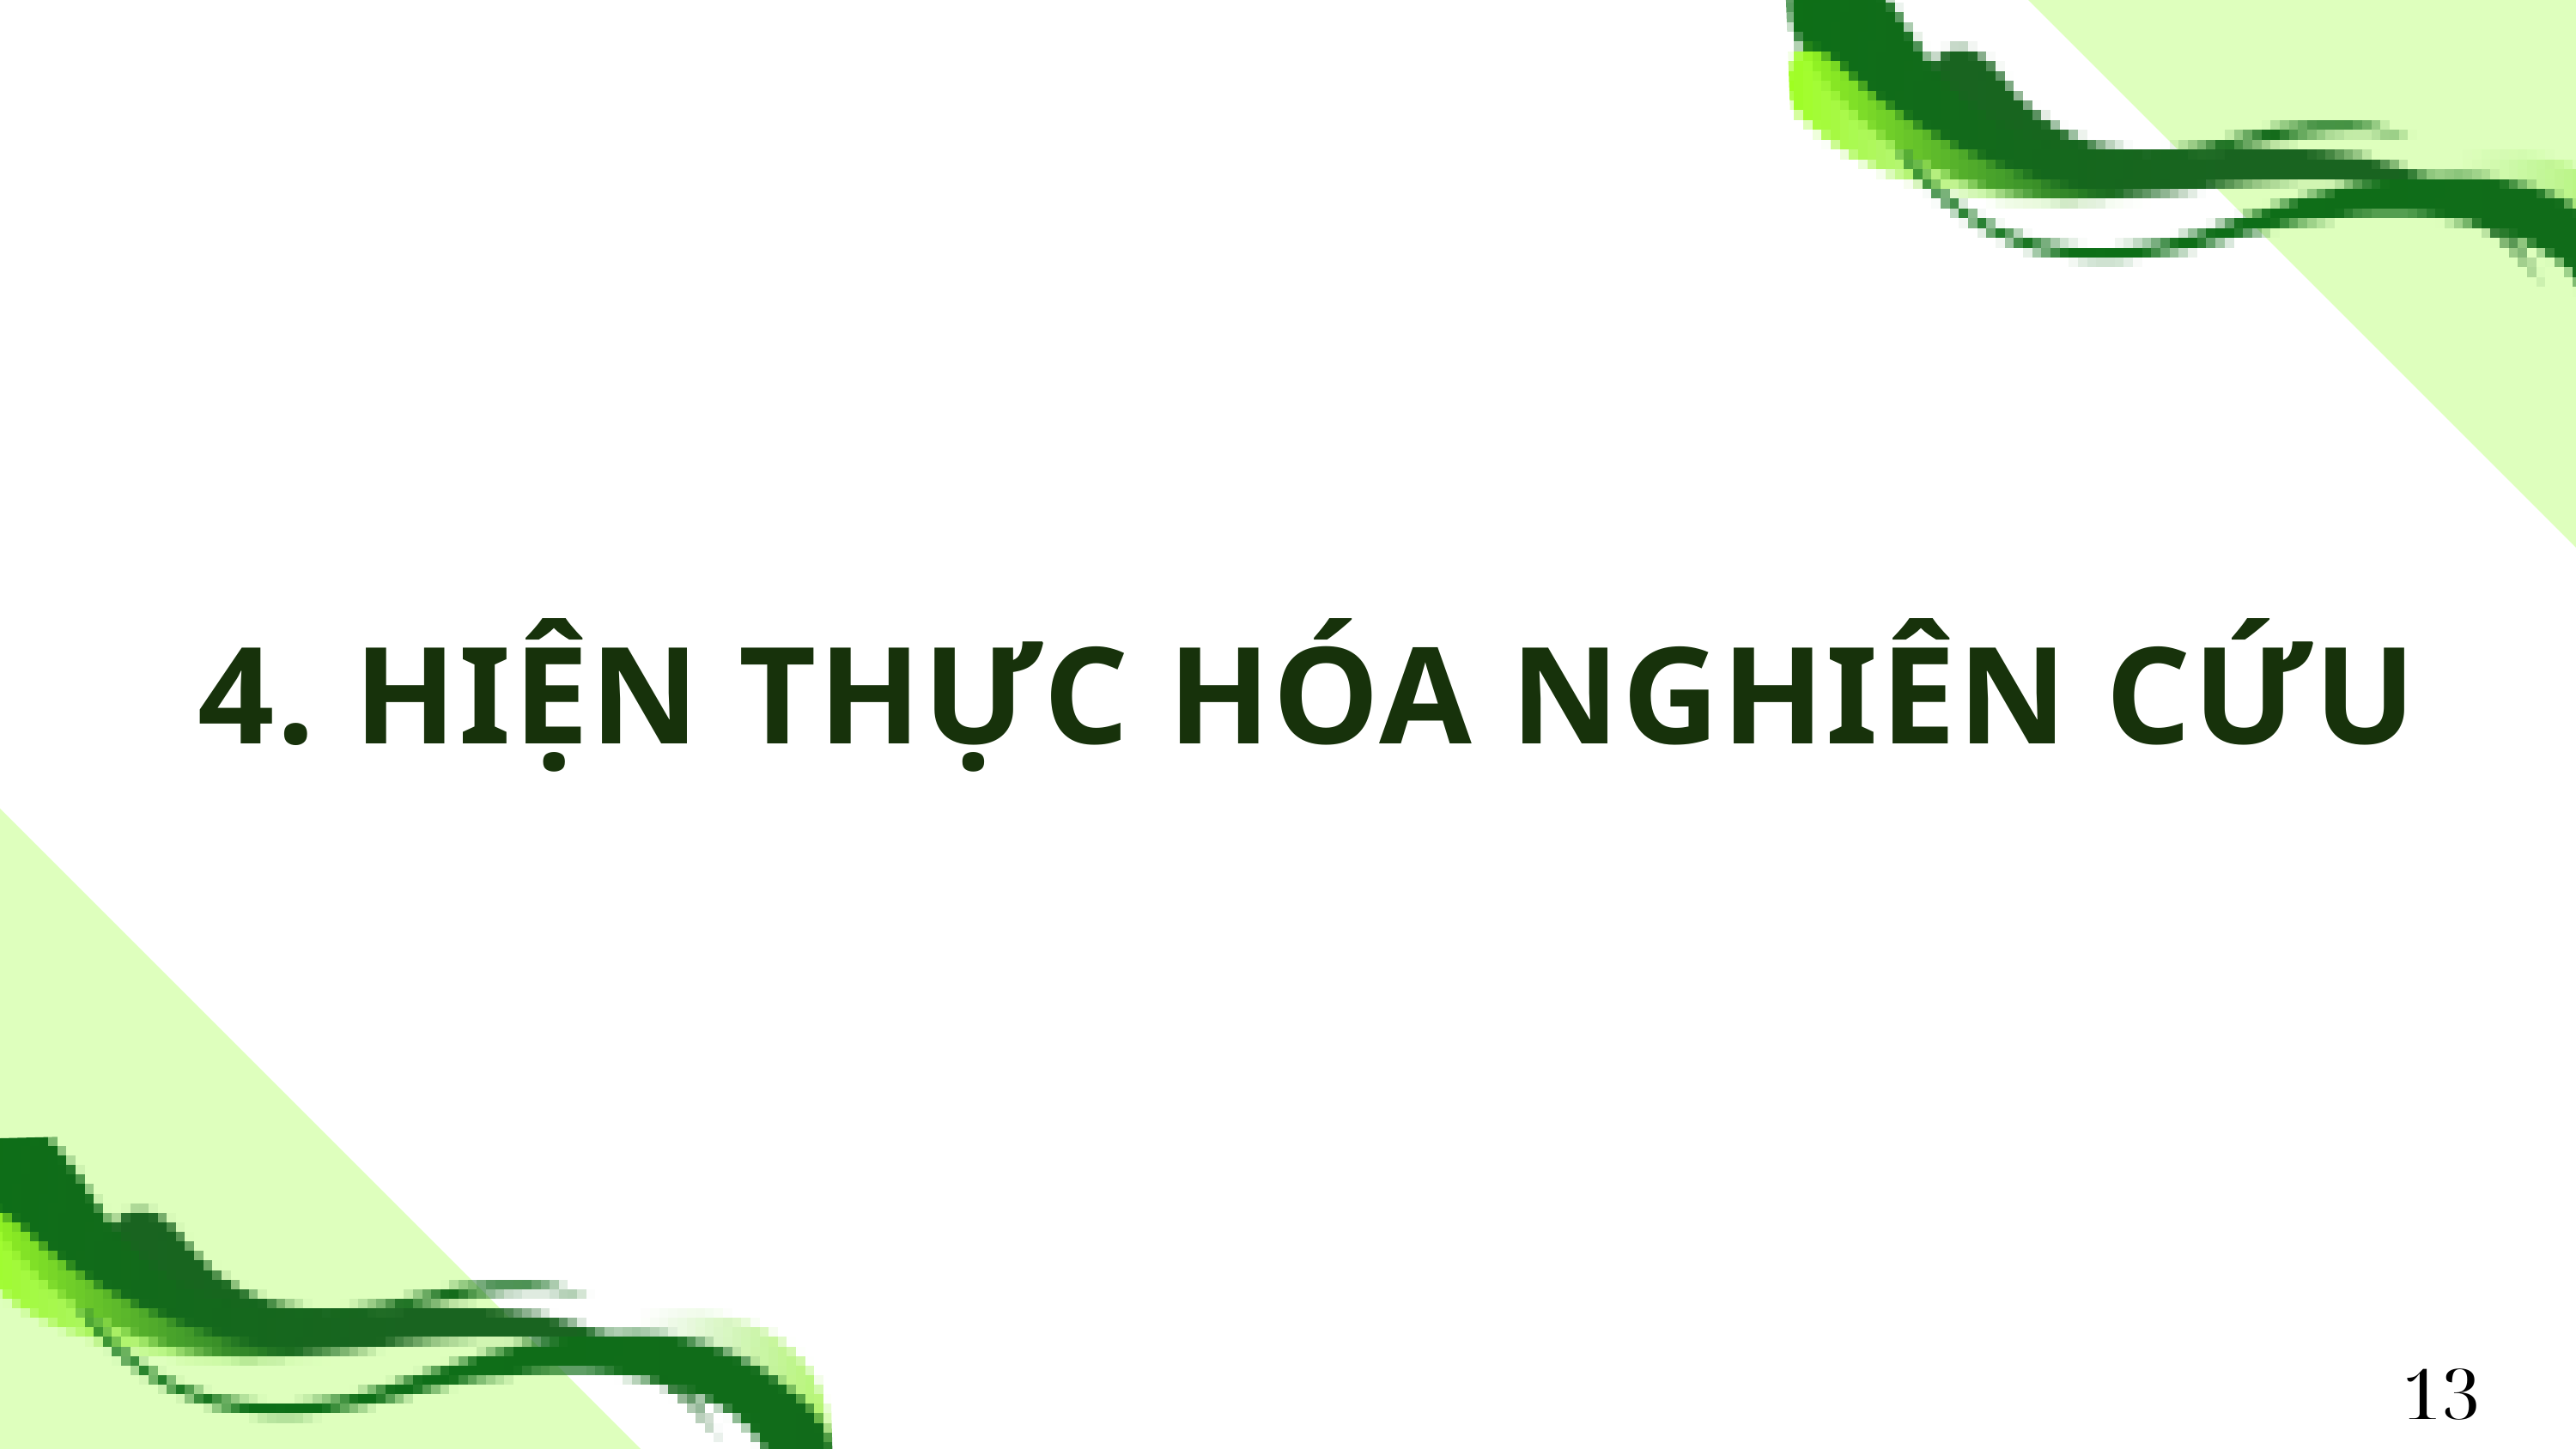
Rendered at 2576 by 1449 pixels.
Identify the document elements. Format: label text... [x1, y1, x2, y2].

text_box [0, 1007, 669, 1449]
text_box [1826, 0, 2576, 261]
text_box [672, 1118, 833, 1449]
text_box [1785, 0, 2576, 336]
text_box 13 [2403, 1335, 2482, 1434]
text_box 4. HIỆN THỰC HÓA NGHIÊN CỨU [144, 543, 2473, 771]
